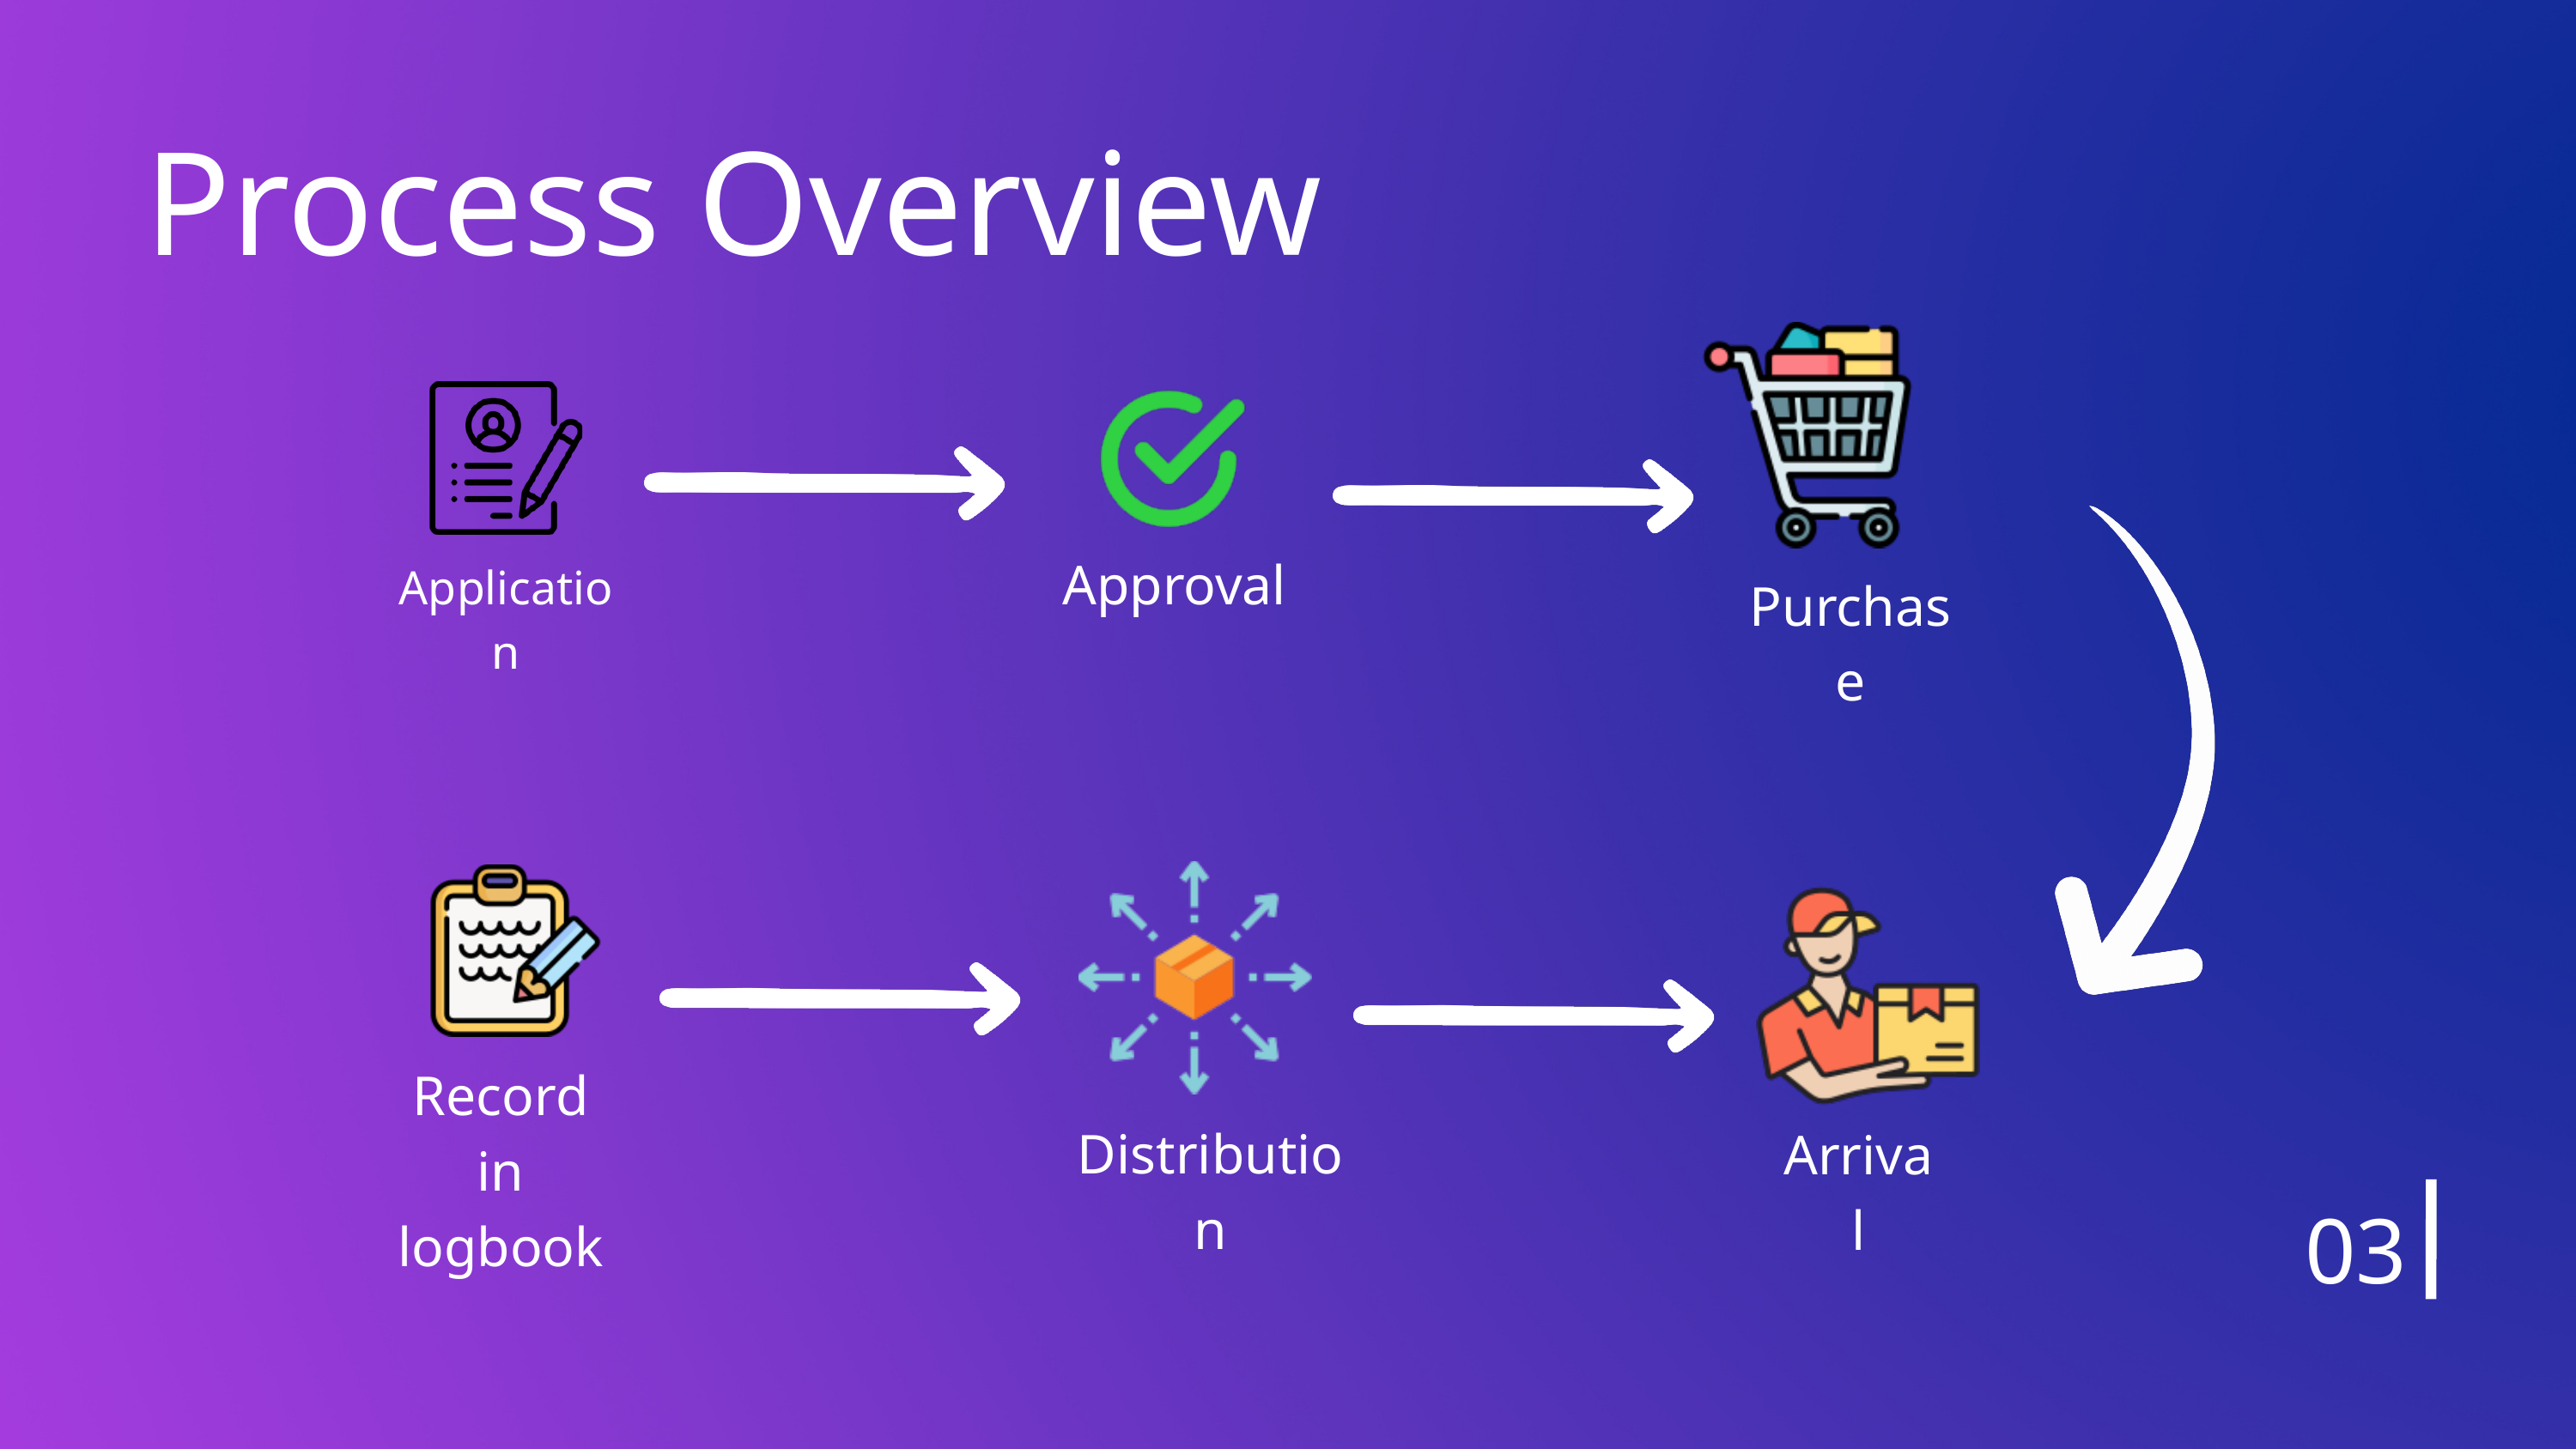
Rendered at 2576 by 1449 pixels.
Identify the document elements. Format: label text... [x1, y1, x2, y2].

text_box Arrival [1777, 1110, 1940, 1261]
text_box [0, 0, 2576, 1449]
text_box Distribution [1062, 1109, 1359, 1260]
text_box [1067, 357, 1271, 540]
text_box Application [386, 549, 627, 679]
text_box Approval [1062, 540, 1302, 616]
text_box [1694, 322, 1922, 549]
text_box Process Overview [144, 83, 2121, 284]
text_box [1332, 458, 1694, 535]
text_box [1755, 883, 1982, 1109]
text_box 03 [1759, 1176, 2408, 1302]
text_box [659, 961, 1022, 1037]
text_box [2053, 506, 2222, 997]
text_box Record in logbook [382, 1052, 620, 1277]
text_box Purchase [1735, 561, 1966, 712]
text_box [643, 445, 1006, 522]
text_box [429, 381, 583, 535]
text_box [1078, 861, 1312, 1095]
text_box [1352, 978, 1716, 1054]
text_box [429, 864, 602, 1037]
